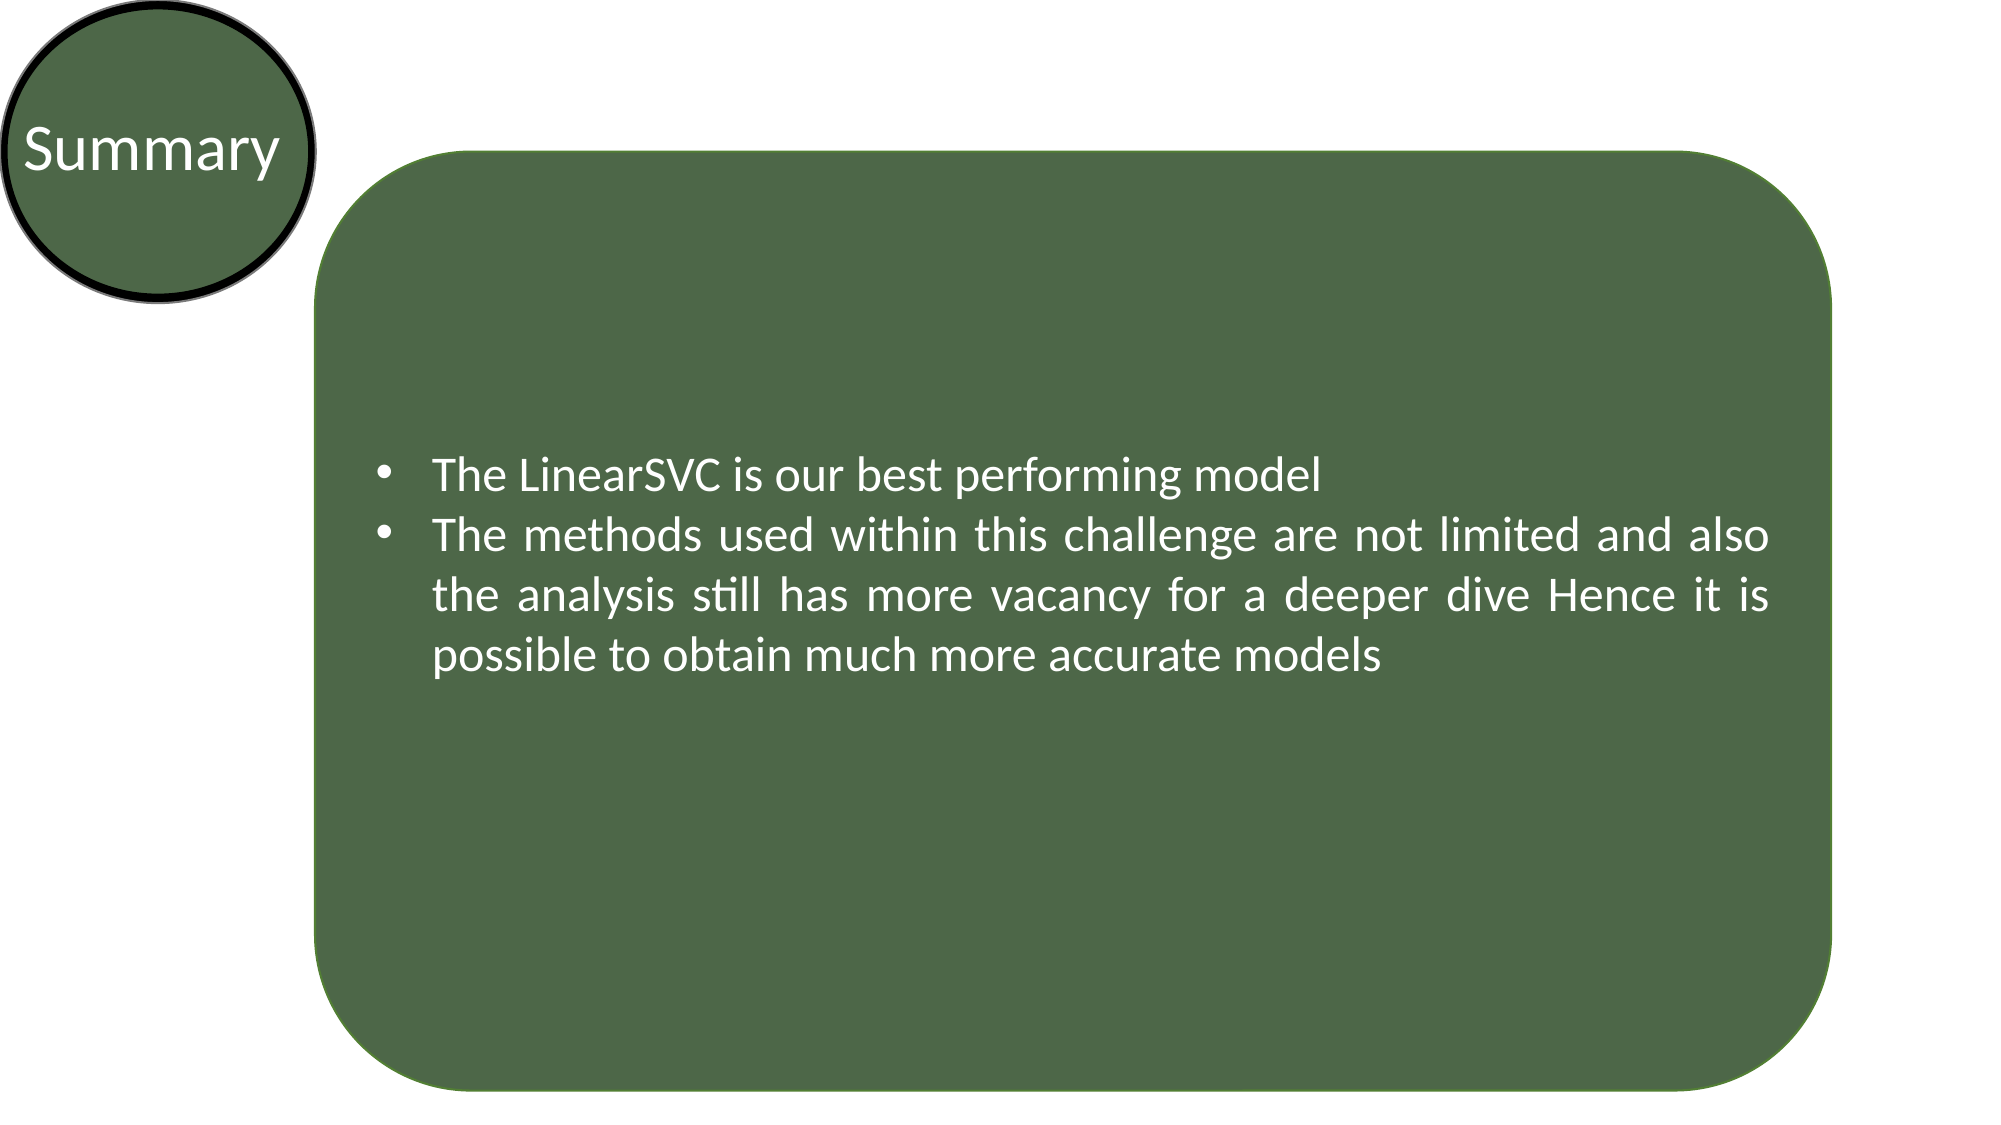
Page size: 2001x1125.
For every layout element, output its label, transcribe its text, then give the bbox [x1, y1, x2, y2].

text_box The LinearSVC is our best performing model The methods used within this challenge are not limited and also the analysis still has more vacancy for a deeper dive Hence it is possible to obtain much more accurate models [313, 150, 1833, 1092]
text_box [0, 0, 316, 304]
